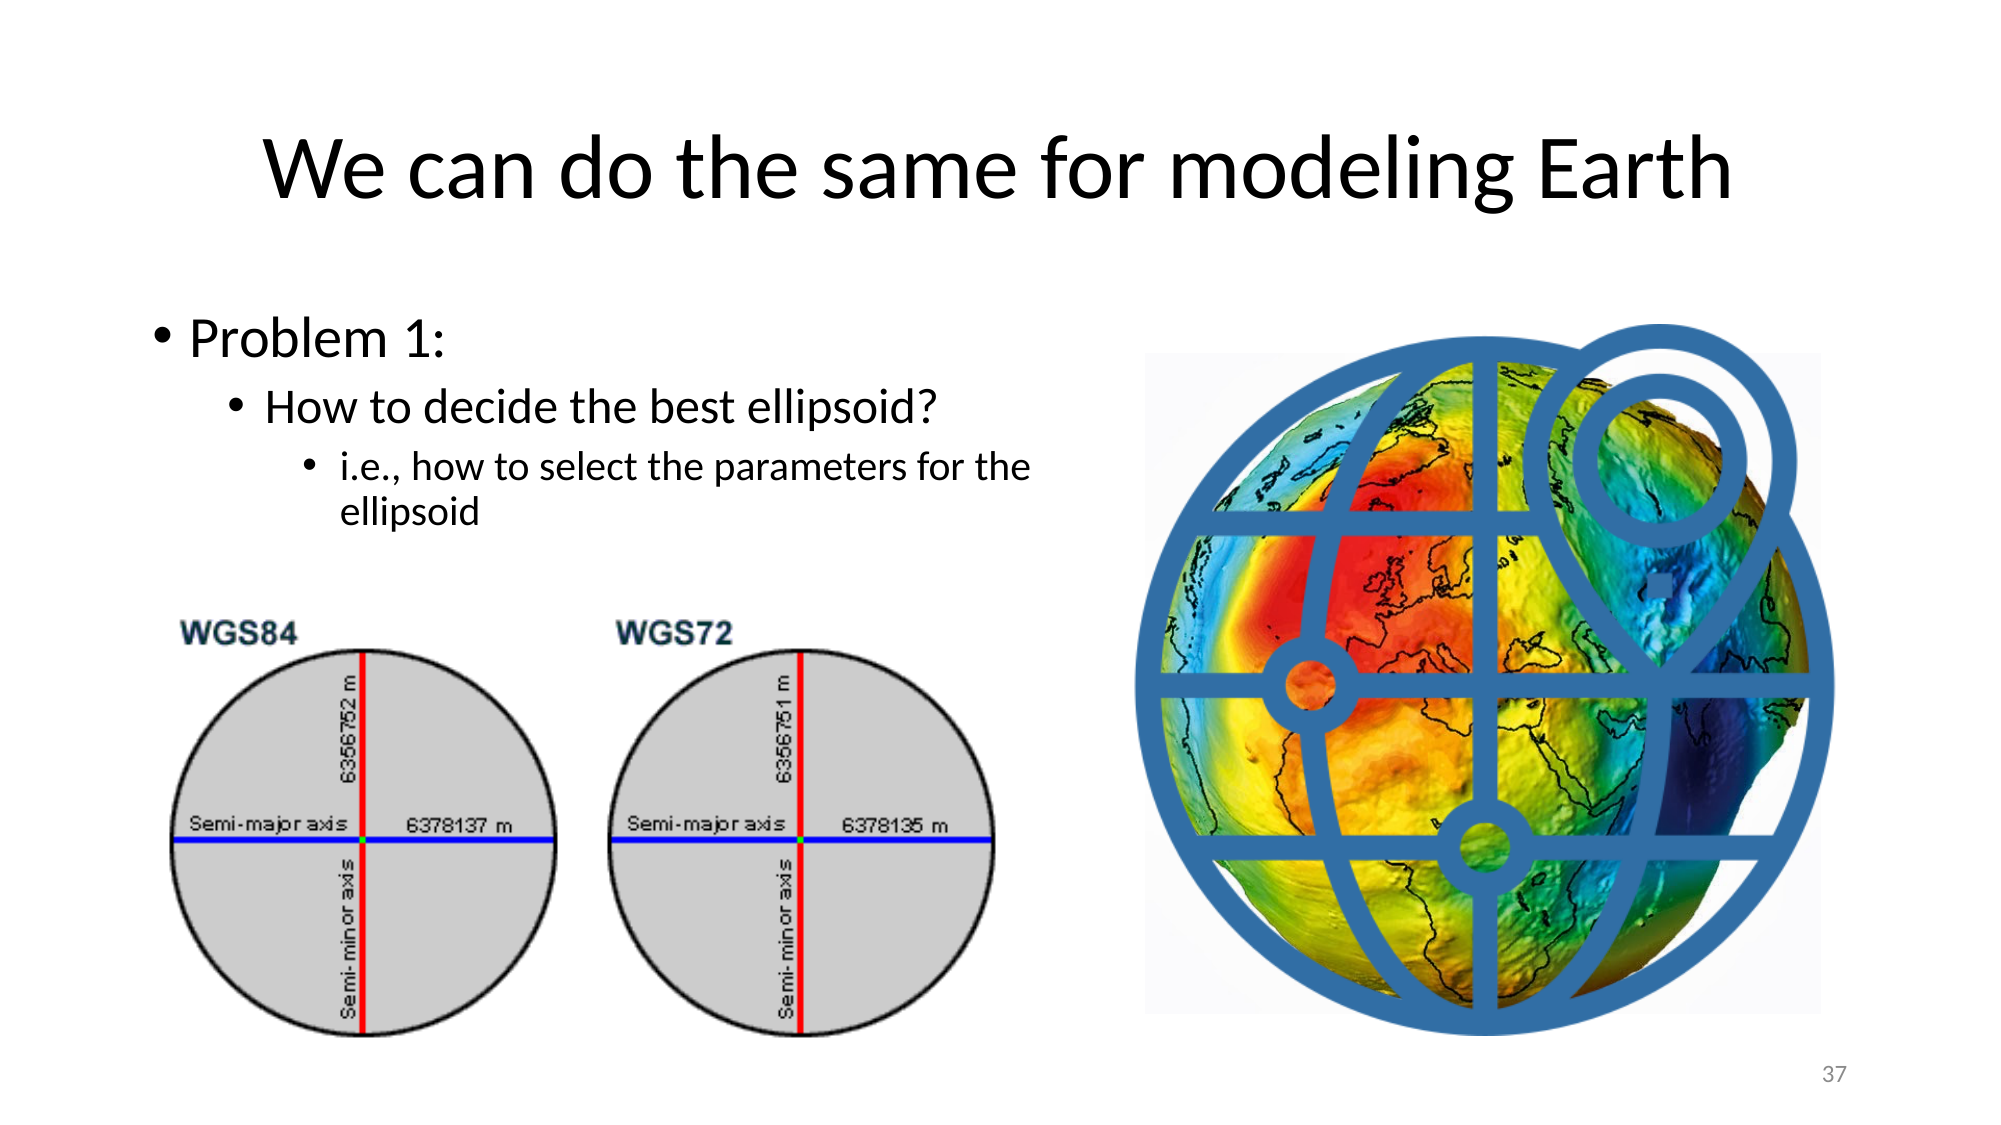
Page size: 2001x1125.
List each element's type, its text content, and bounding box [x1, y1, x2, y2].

list Problem 1: How to decide the best ellipsoid? i.e., how to select the parameters for the ellipsoid [137, 299, 1081, 1014]
slide_number 37 [1412, 1042, 1863, 1103]
picture [166, 618, 1000, 1042]
title We can do the same for modeling Earth [137, 59, 1863, 278]
picture [1129, 324, 1841, 1036]
